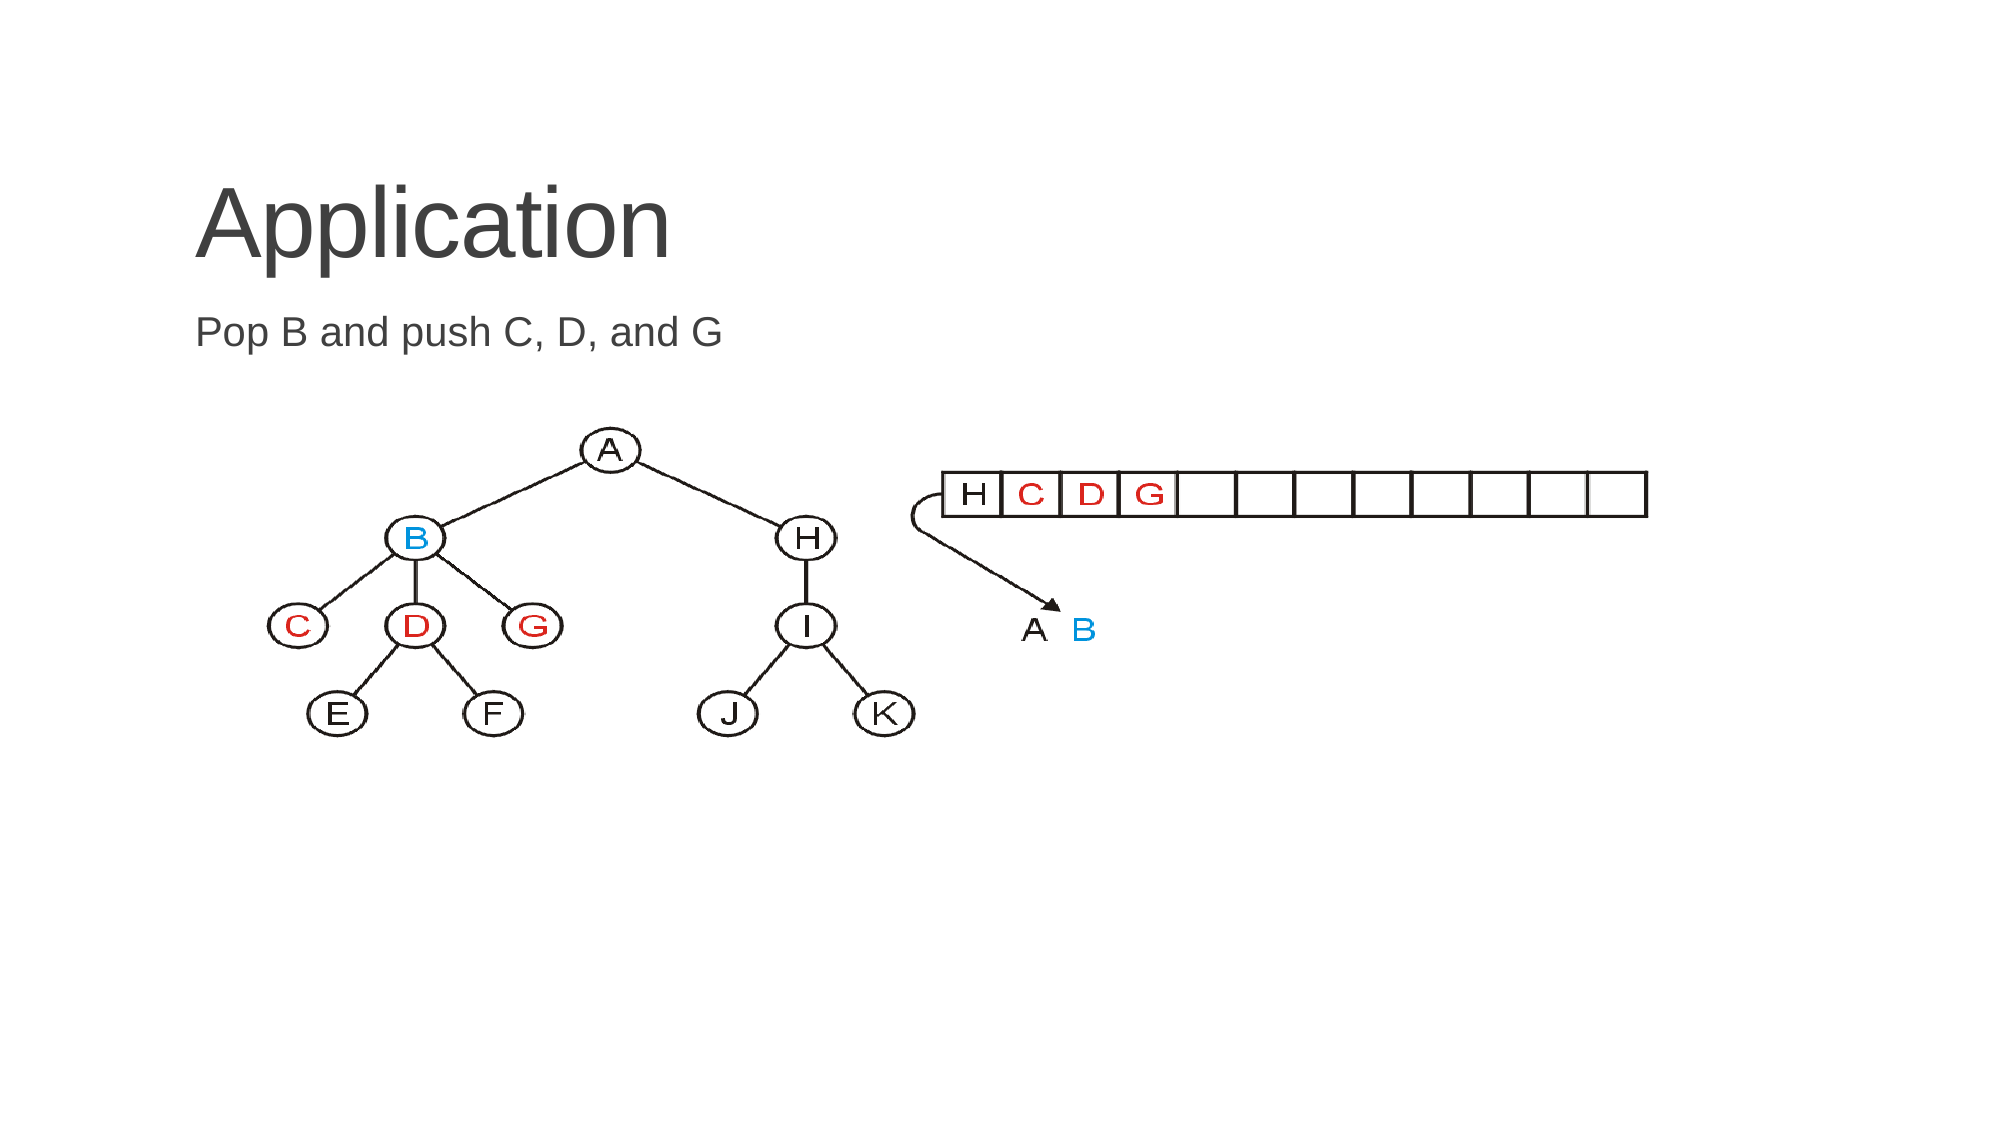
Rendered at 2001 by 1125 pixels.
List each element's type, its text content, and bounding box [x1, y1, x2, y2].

picture [259, 420, 1658, 744]
title Application [180, 47, 1830, 285]
list Pop B and push C, D, and G [180, 302, 1830, 963]
